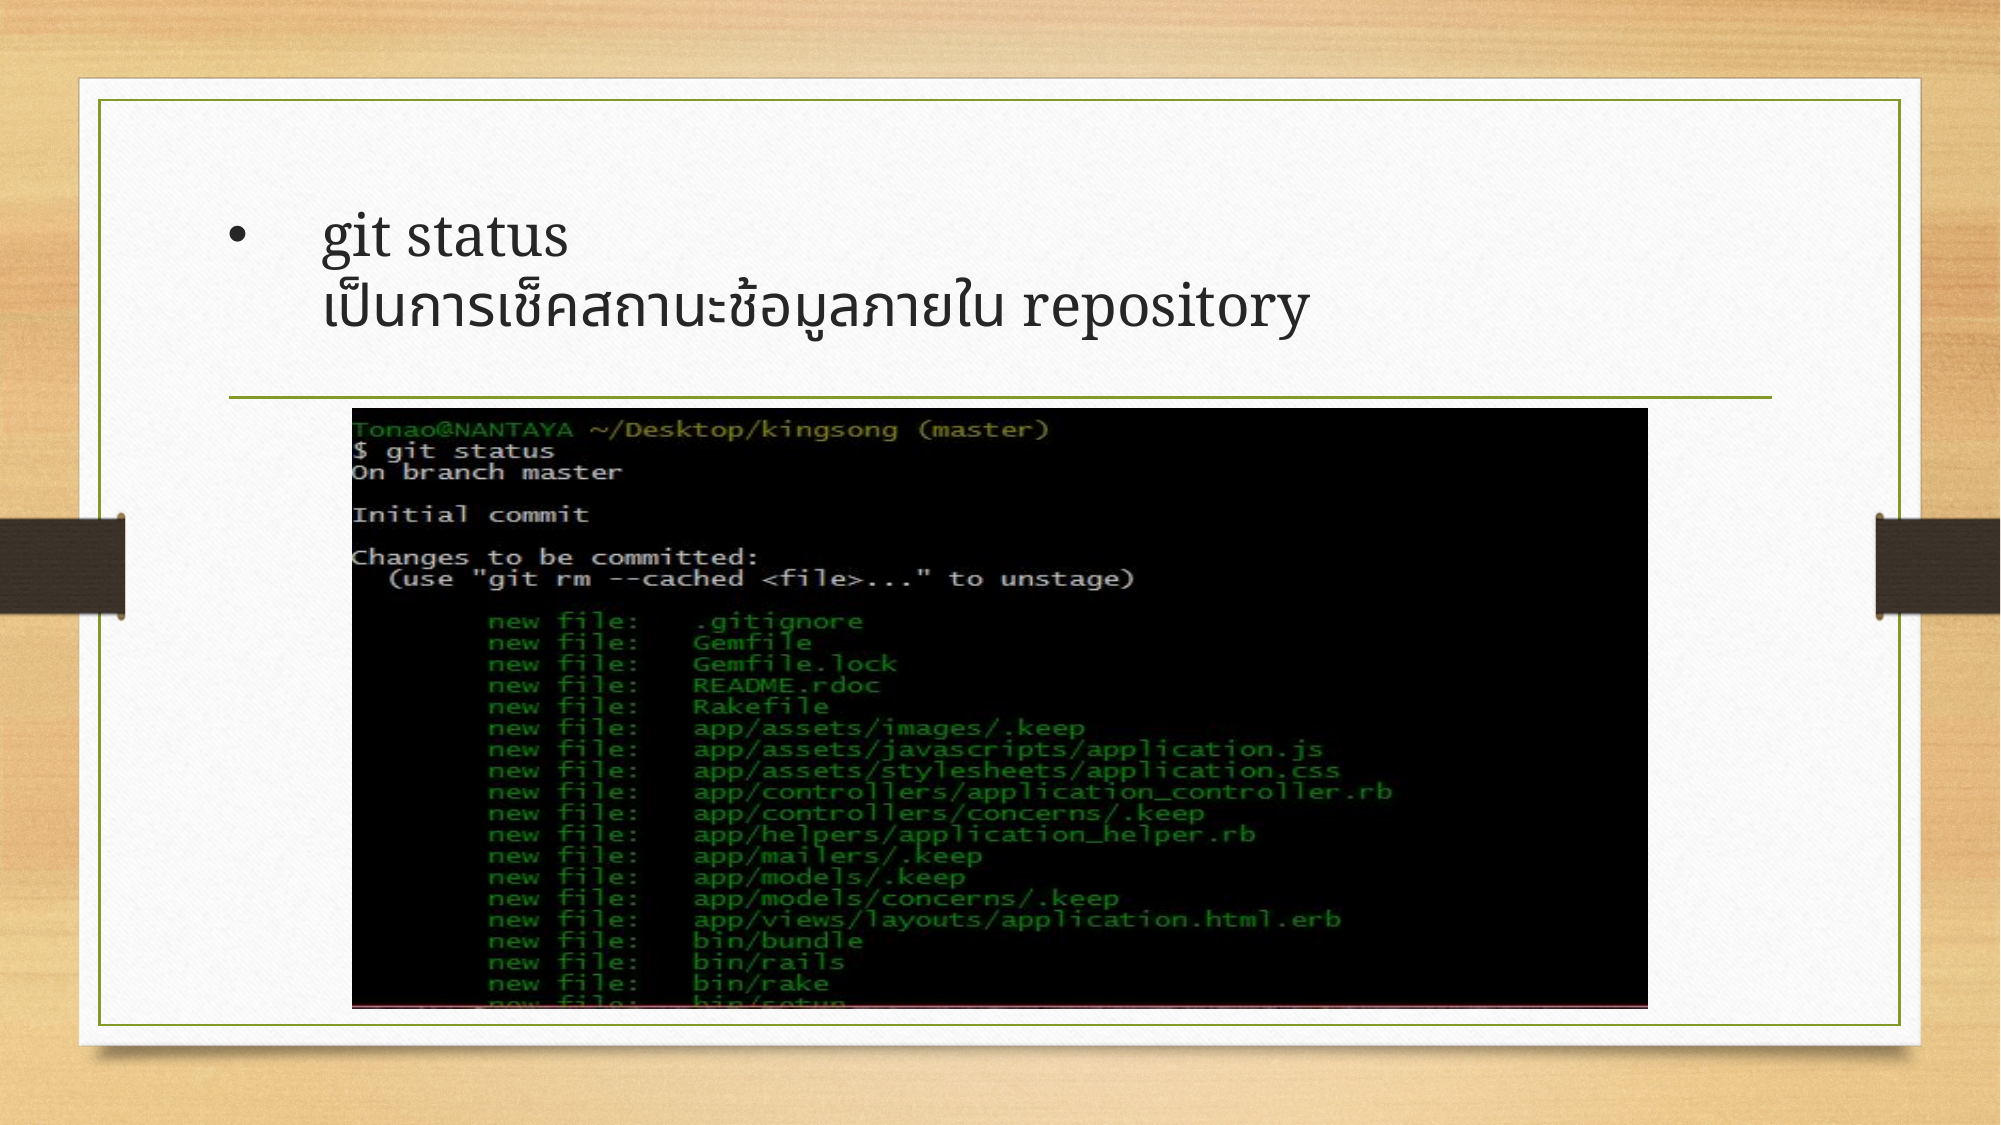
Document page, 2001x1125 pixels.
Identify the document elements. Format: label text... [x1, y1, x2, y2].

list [352, 408, 1648, 1009]
title git status เป็นการเช็คสถานะช้อมูลภายใน repository [212, 161, 1788, 375]
picture [0, 0, 2001, 1125]
